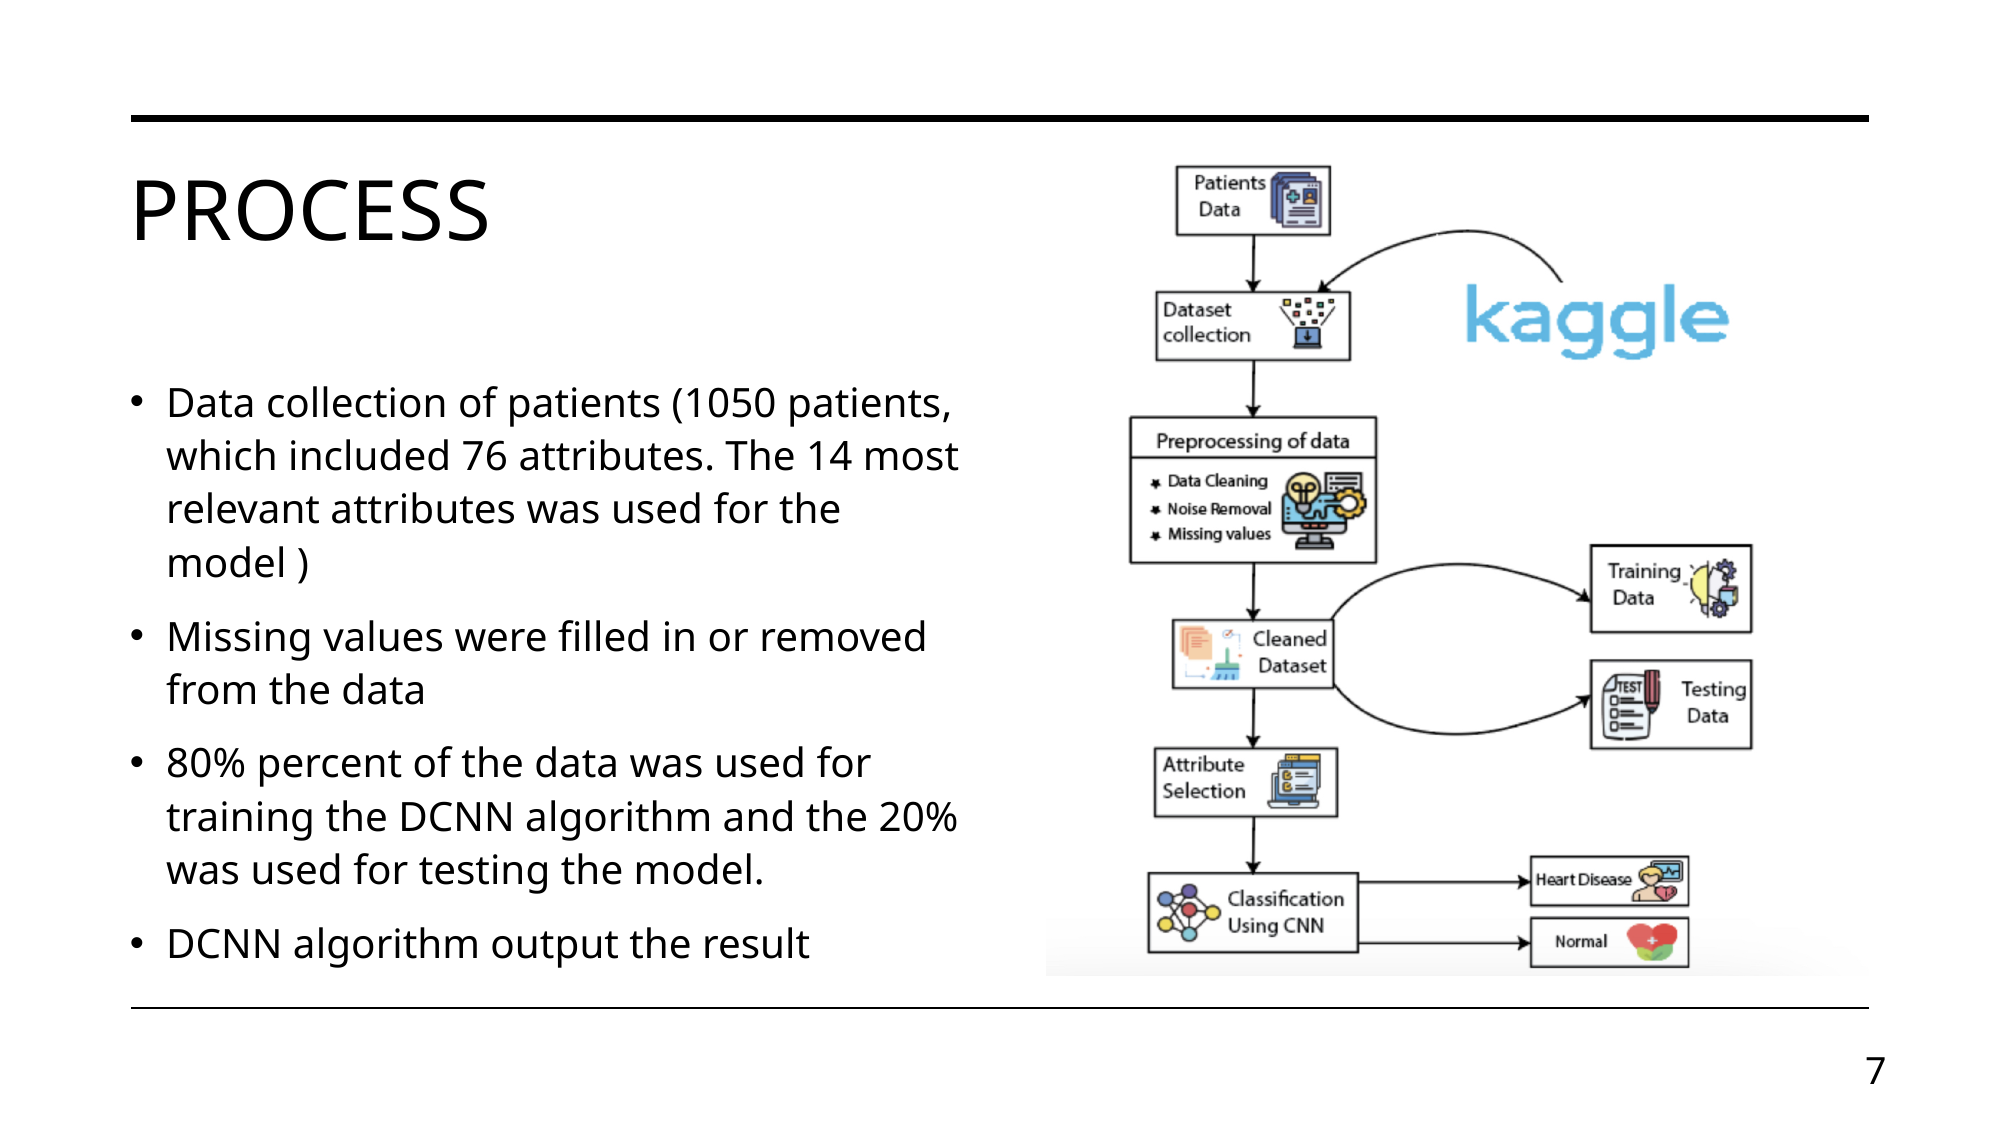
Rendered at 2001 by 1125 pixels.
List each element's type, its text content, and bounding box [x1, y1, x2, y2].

list Data collection of patients (1050 patients, which included 76 attributes. The 14 most relevant attributes was used for the model ) Missing values were filled in or removed from the data 80% percent of the data was used for training the DCNN algorithm and the 20% was used for testing the model. ​DCNN algorithm output the result [114, 364, 1003, 978]
title Process [114, 149, 1869, 365]
slide_number 7 [1791, 1042, 1902, 1103]
picture [1046, 150, 1869, 976]
